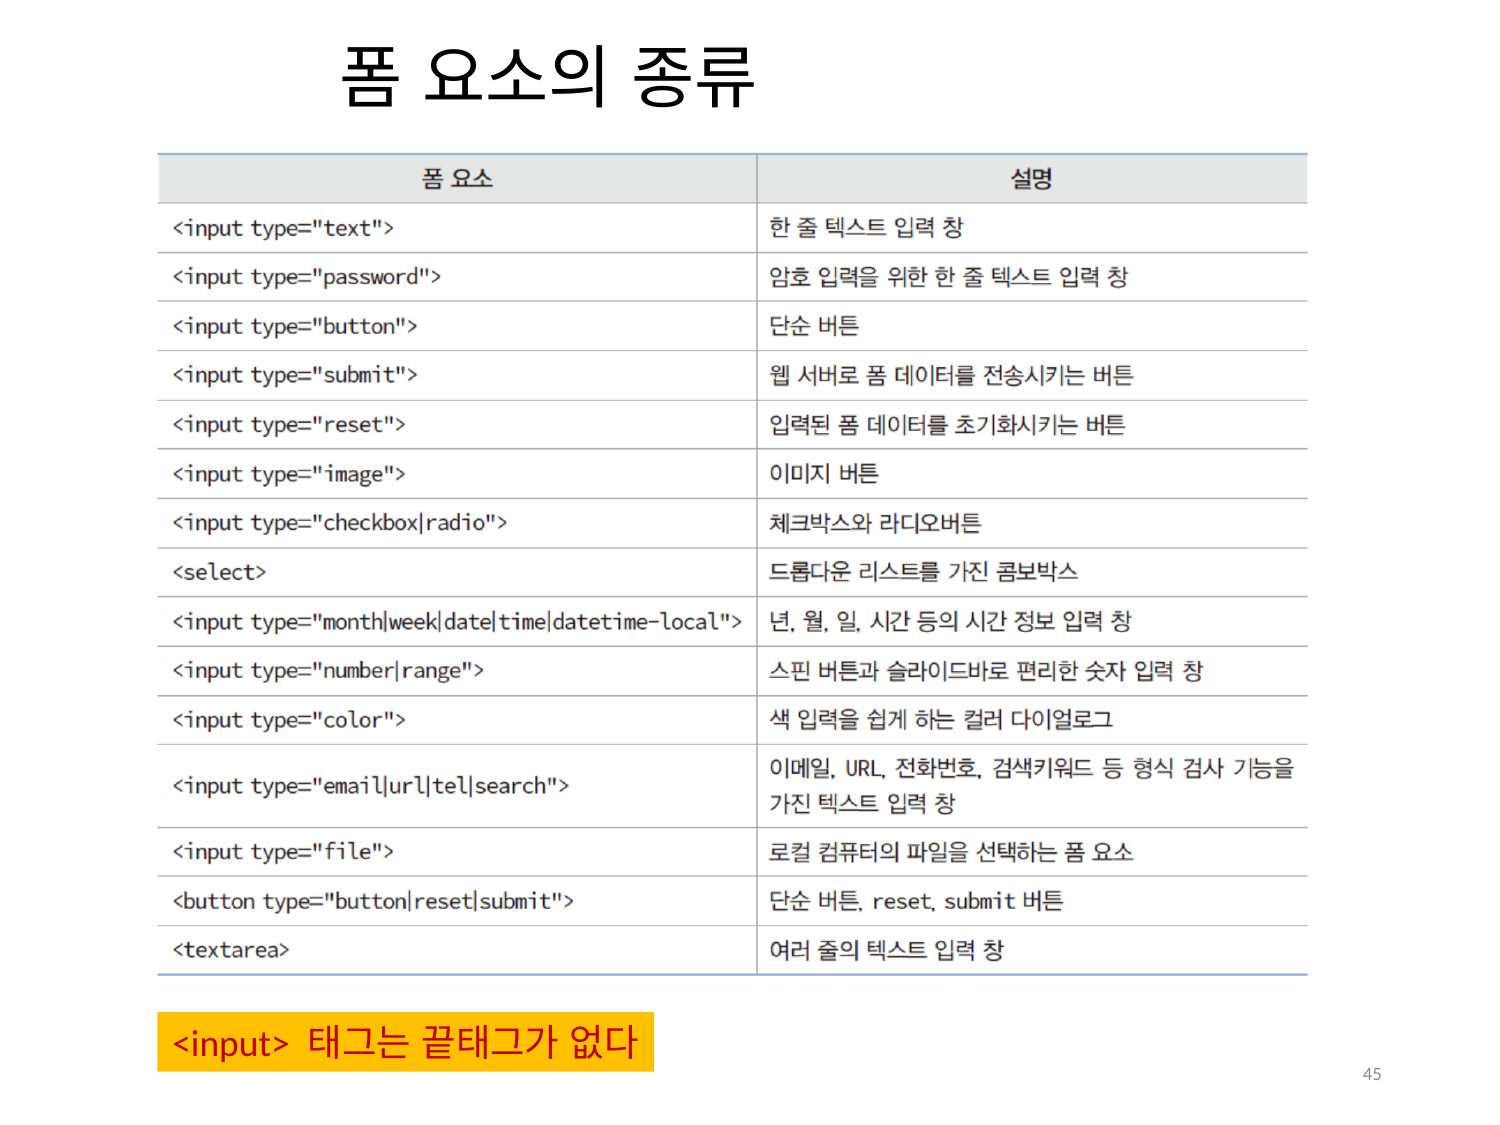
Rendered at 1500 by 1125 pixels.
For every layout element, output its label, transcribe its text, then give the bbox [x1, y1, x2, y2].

title 폼 요소의 종류 [324, 0, 1371, 161]
slide_number 45 [1059, 1042, 1397, 1103]
picture [147, 143, 1317, 982]
text_box <input> 태그는 끝태그가 없다 [157, 1012, 654, 1072]
